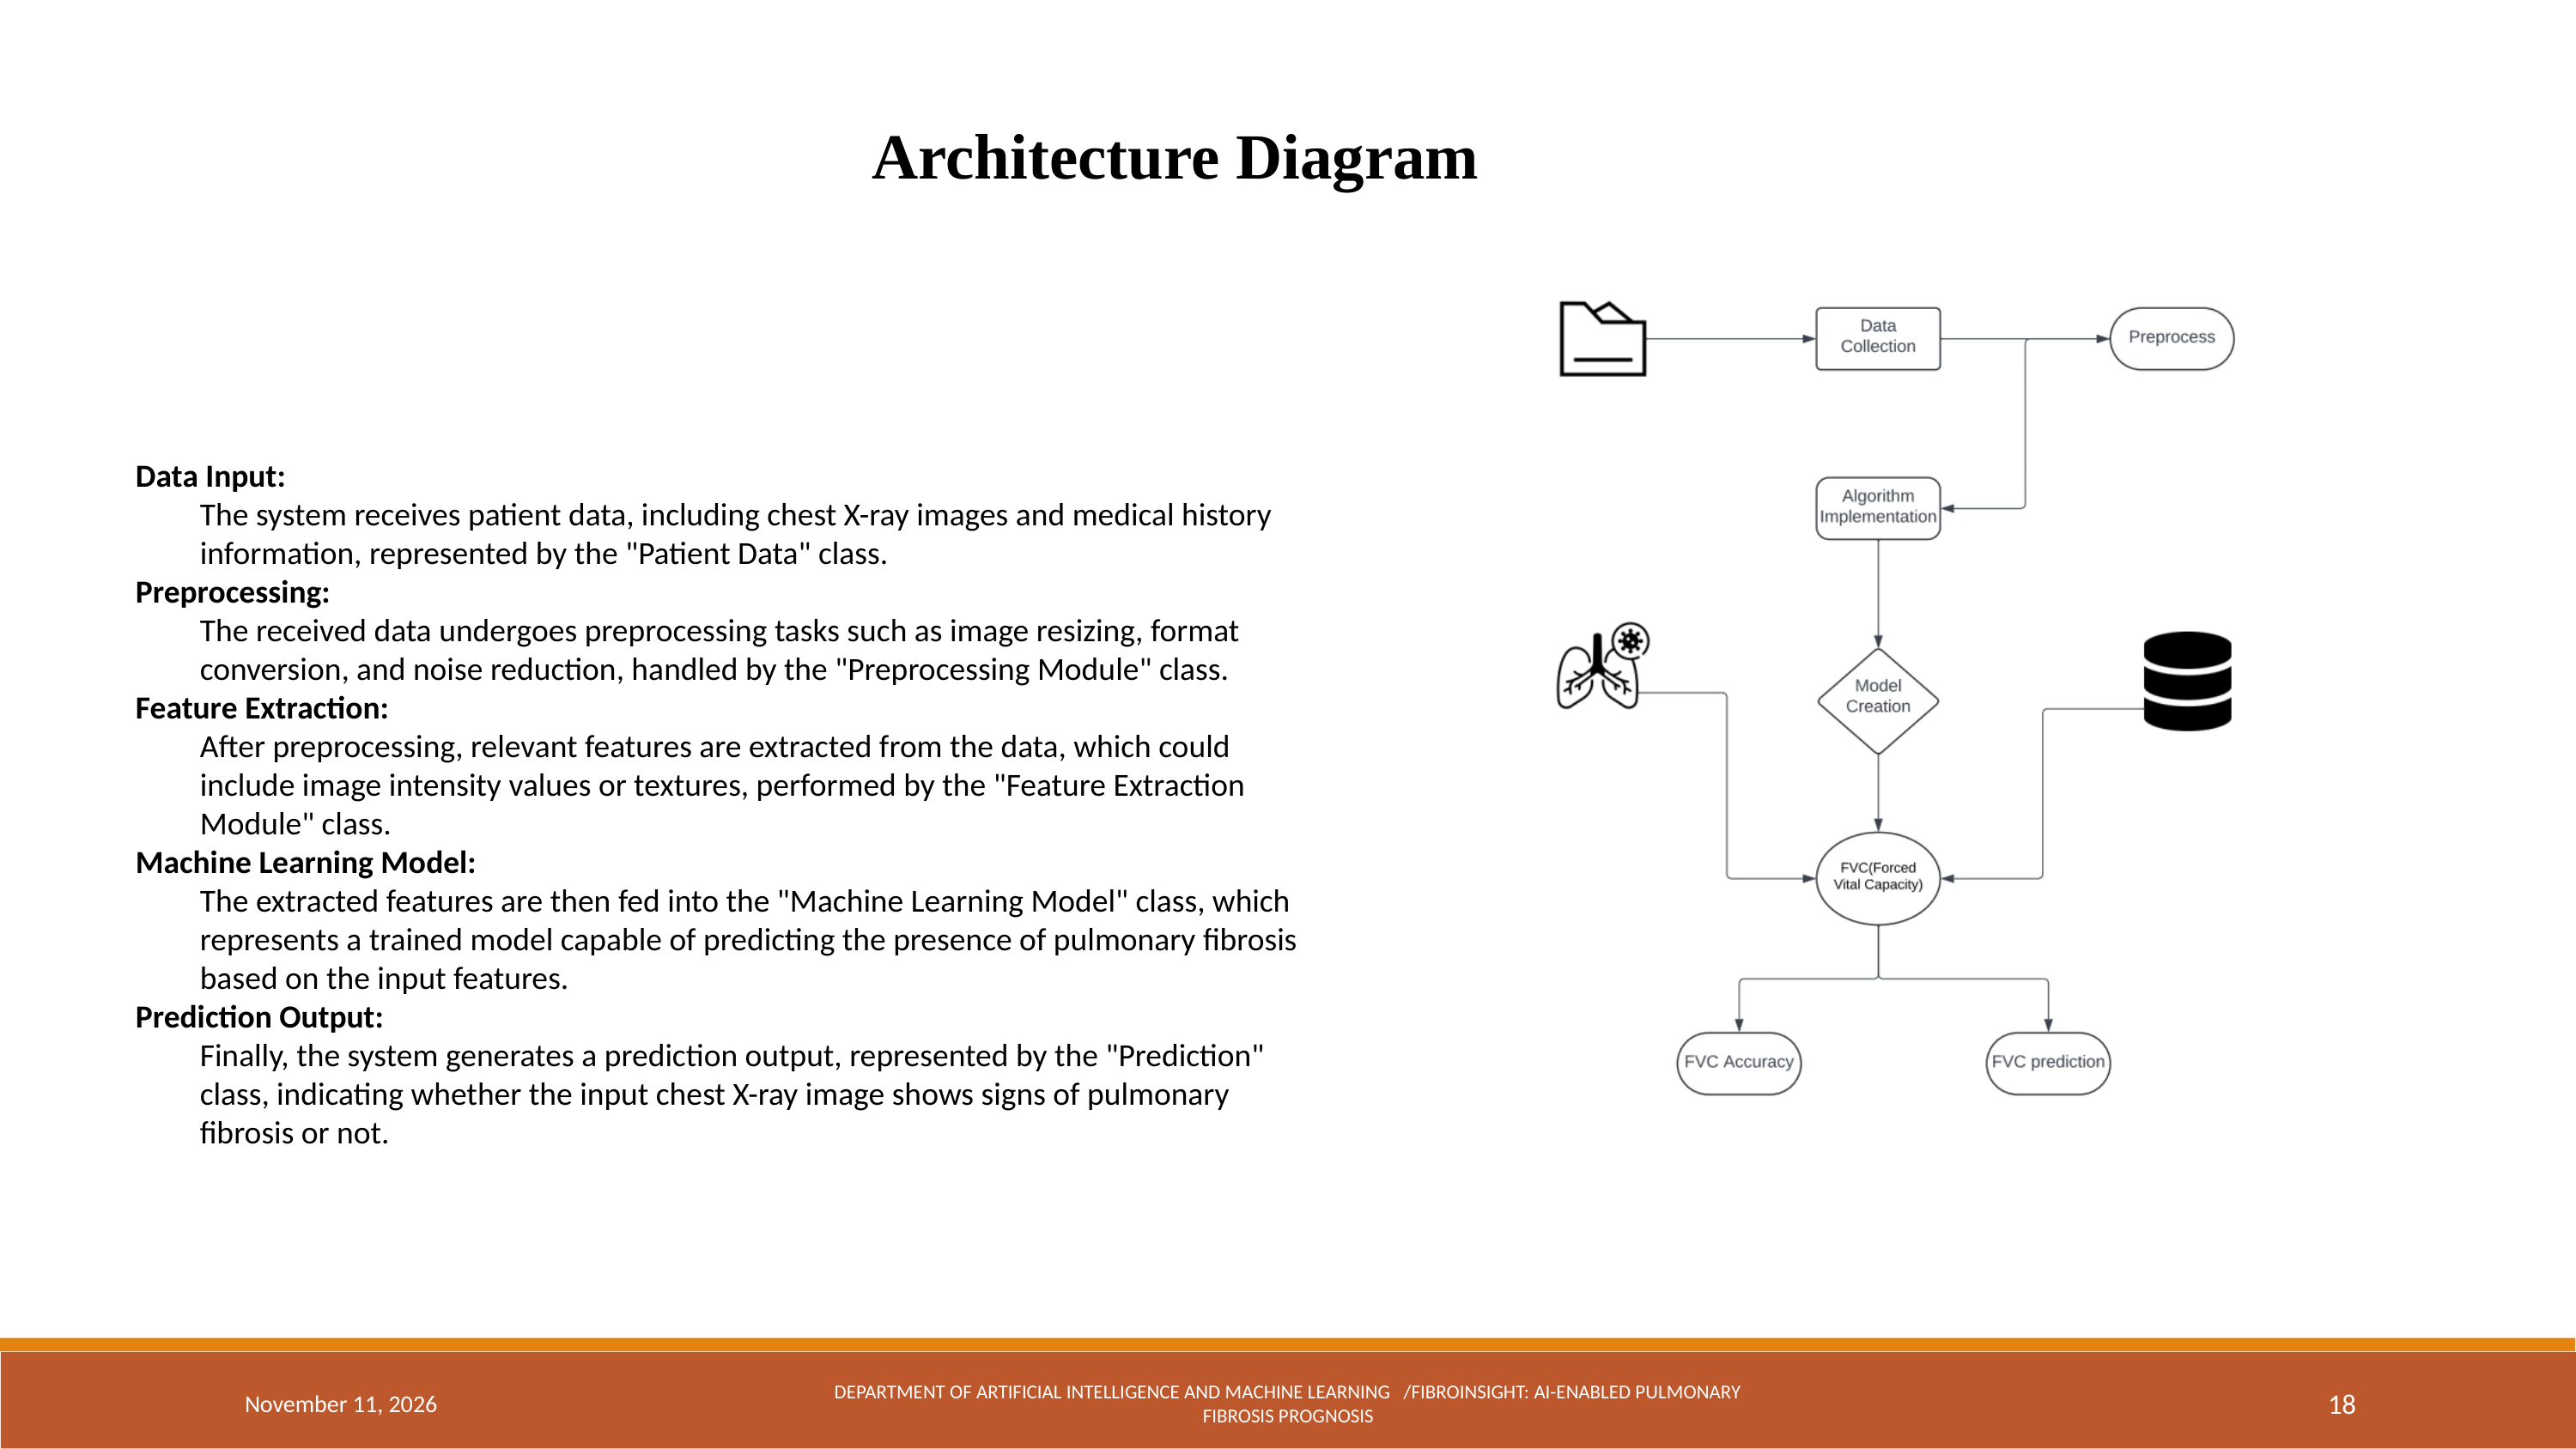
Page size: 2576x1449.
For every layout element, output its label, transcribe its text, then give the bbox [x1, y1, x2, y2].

text_box Architecture Diagram [70, 108, 2397, 198]
footer DEPARTMENT OF ARTIFICIAL INTELLIGENCE AND MACHINE LEARNING /FIBROINSIGHT: AI-ENABLED PULMONARY FIBROSIS PROGNOSIS [779, 1364, 1798, 1442]
text_box Data Input: The system receives patient data, including chest X-ray images and medical history information, represented by the "Patient Data" class. Preprocessing: The received data undergoes preprocessing tasks such as image resizing, format conversion, and noise reduction, handled by the "Preprocessing Module" class. Feature Extraction: After preprocessing, relevant features are extracted from the data, which could include image intensity values or textures, performed by the "Feature Extraction Module" class. Machine Learning Model: The extracted features are then fed into the "Machine Learning Model" class, which represents a trained model capable of predicting the presence of pulmonary fibrosis based on the input features. Prediction Output: Finally, the system generates a prediction output, represented by the "Prediction" class, indicating whether the input chest X-ray image shows signs of pulmonary fibrosis or not. [123, 345, 2506, 1307]
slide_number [232, 1364, 755, 1442]
slide_number 18 [2092, 1364, 2369, 1442]
picture [1454, 248, 2398, 1208]
